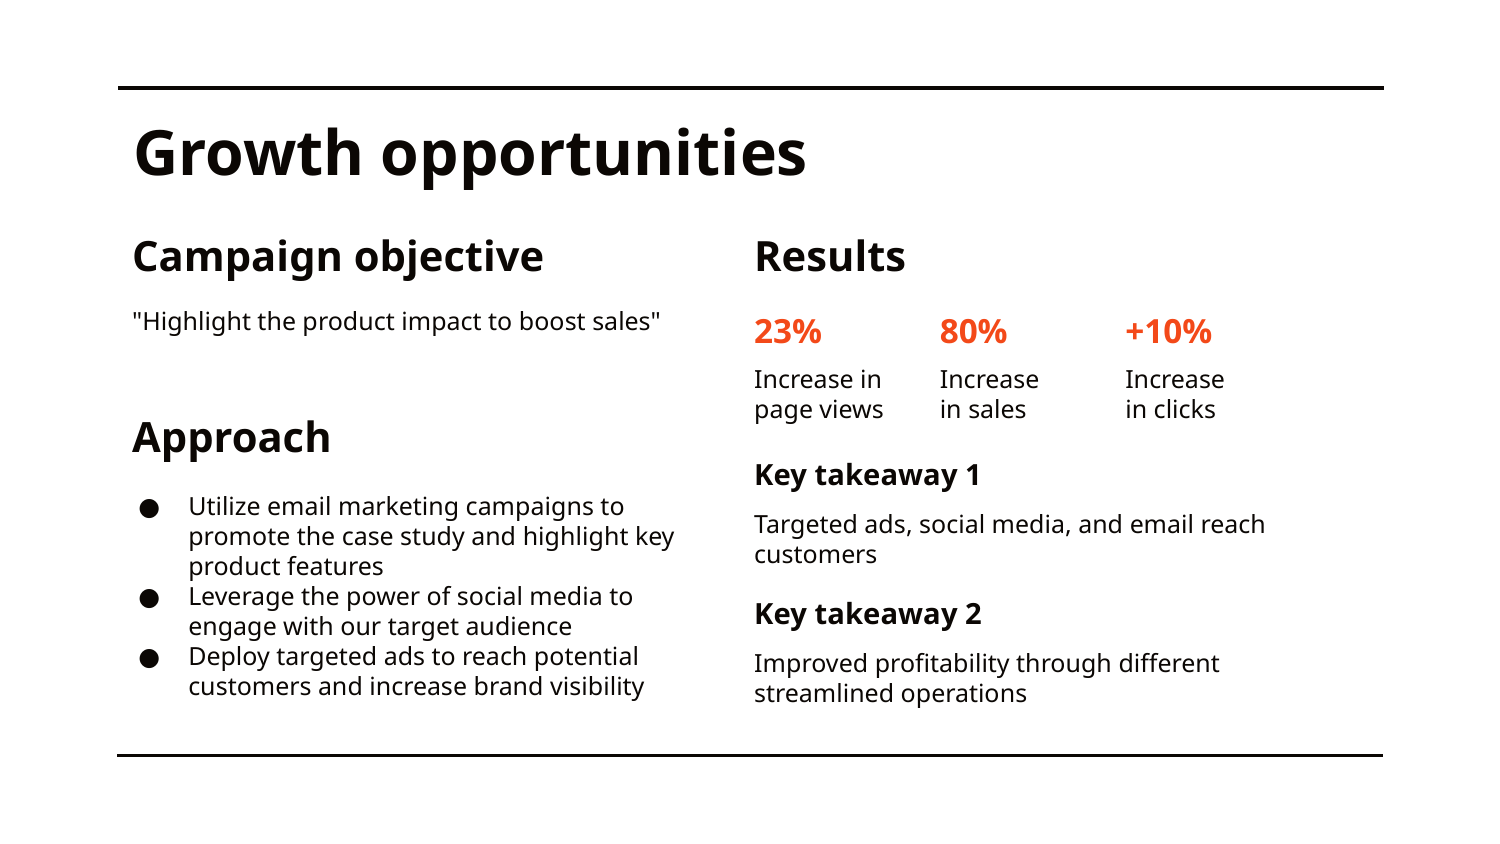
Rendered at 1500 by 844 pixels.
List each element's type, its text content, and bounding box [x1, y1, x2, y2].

title Growth opportunities [118, 98, 1382, 192]
text_box Improved profitability through different streamlined operations [739, 632, 1297, 720]
text_box Increase in sales [924, 371, 1110, 422]
text_box Increase in page views [739, 371, 924, 422]
text_box Results [739, 218, 1297, 290]
text_box 23% [739, 290, 924, 371]
text_box Key takeaway 1 [739, 441, 1297, 493]
text_box Increase in clicks [1110, 371, 1297, 422]
text_box Campaign objective [116, 218, 707, 290]
text_box Utilize email marketing campaigns to promote the case study and highlight key product features Leverage the power of social media to engage with our target audience Deploy targeted ads to reach potential customers and increase brand visibility [116, 475, 707, 718]
text_box "Highlight the product impact to boost sales" [116, 290, 707, 364]
text_box Key takeaway 2 [739, 581, 1297, 632]
text_box 80% [924, 290, 1110, 371]
text_box +10% [1110, 290, 1297, 371]
text_box Targeted ads, social media, and email reach customers [739, 493, 1297, 581]
text_box Approach [116, 395, 707, 475]
